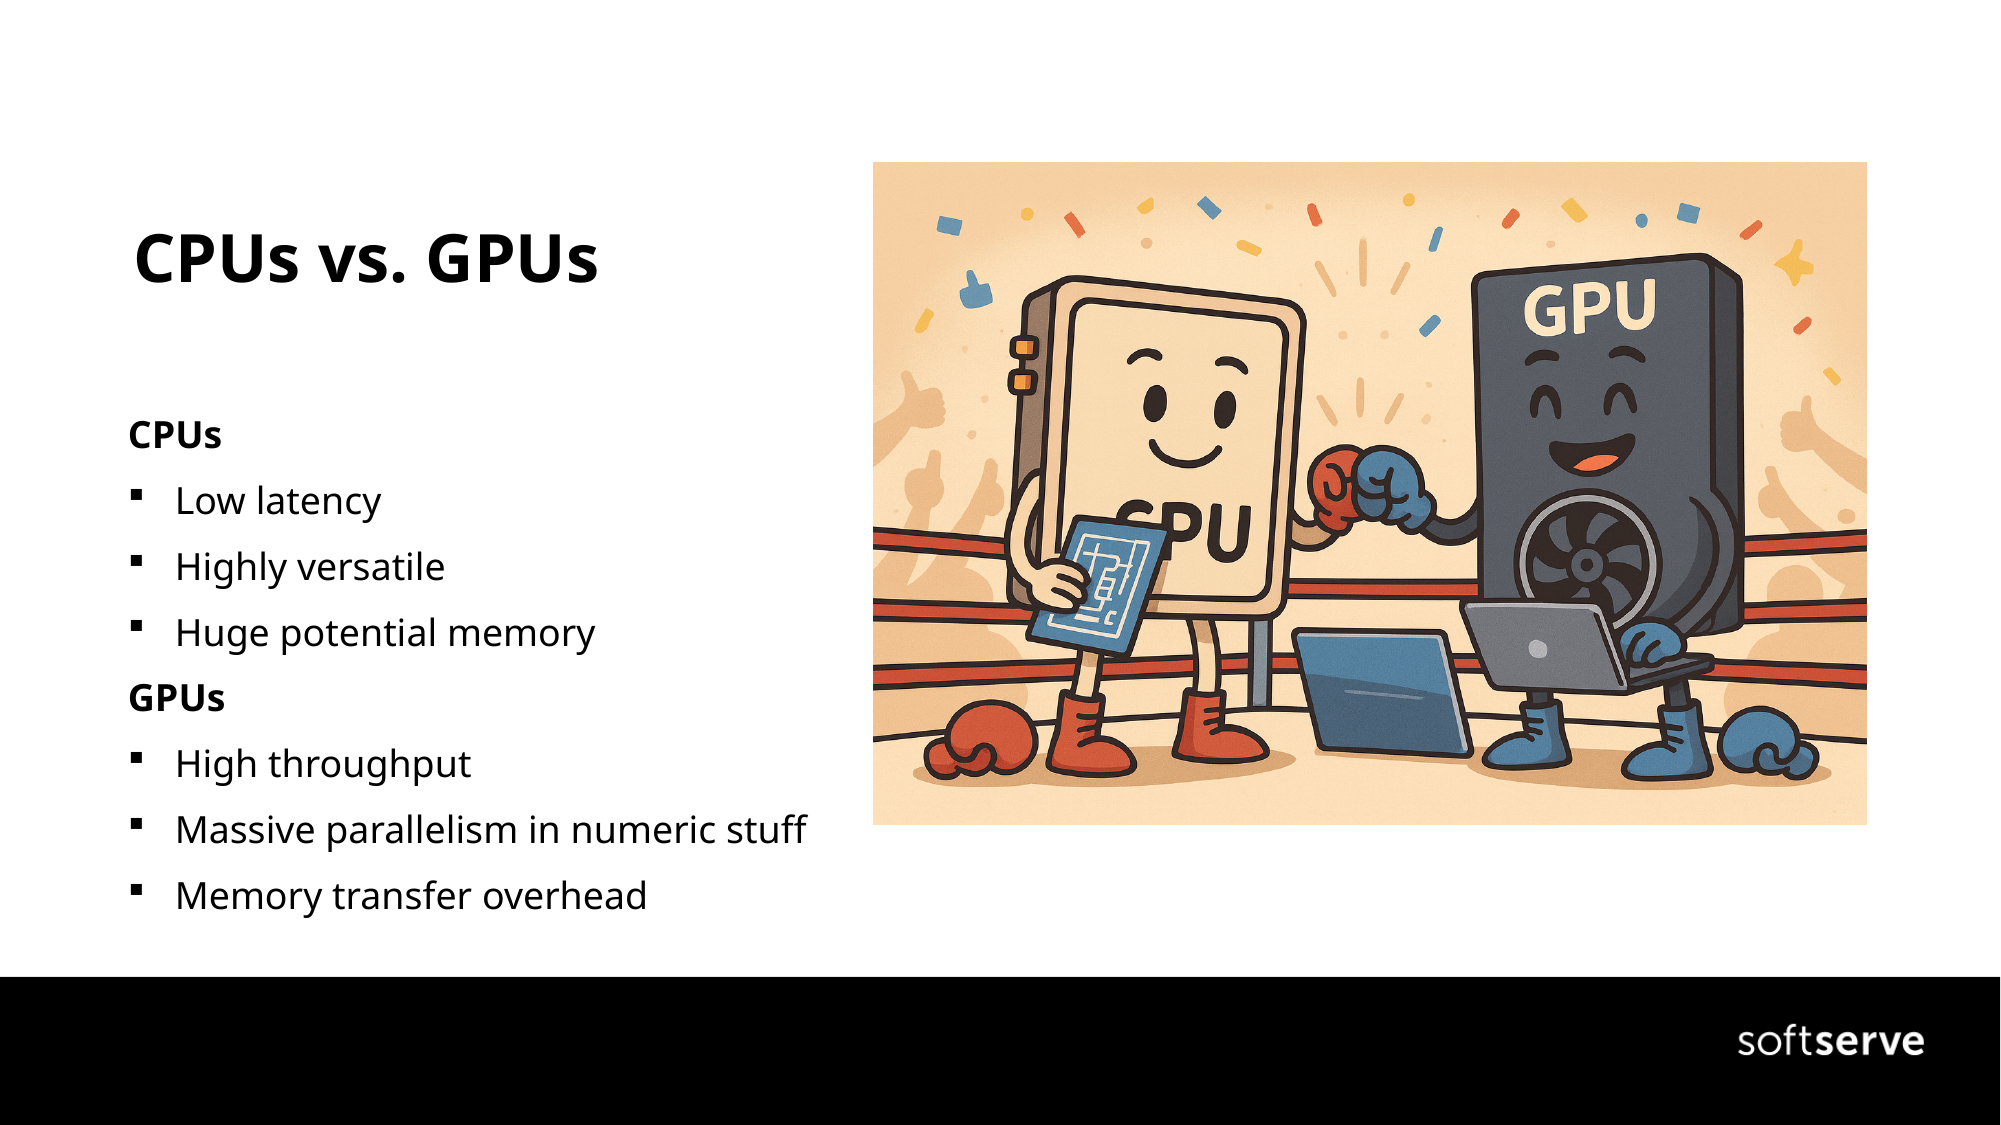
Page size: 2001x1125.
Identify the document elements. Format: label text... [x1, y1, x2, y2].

picture [0, 0, 2001, 1125]
list CPUs vs. GPUs [133, 226, 873, 370]
text_box CPUs Low latency Highly versatile Huge potential memory GPUs High throughput Massive parallelism in numeric stuff Memory transfer overhead [127, 403, 913, 915]
